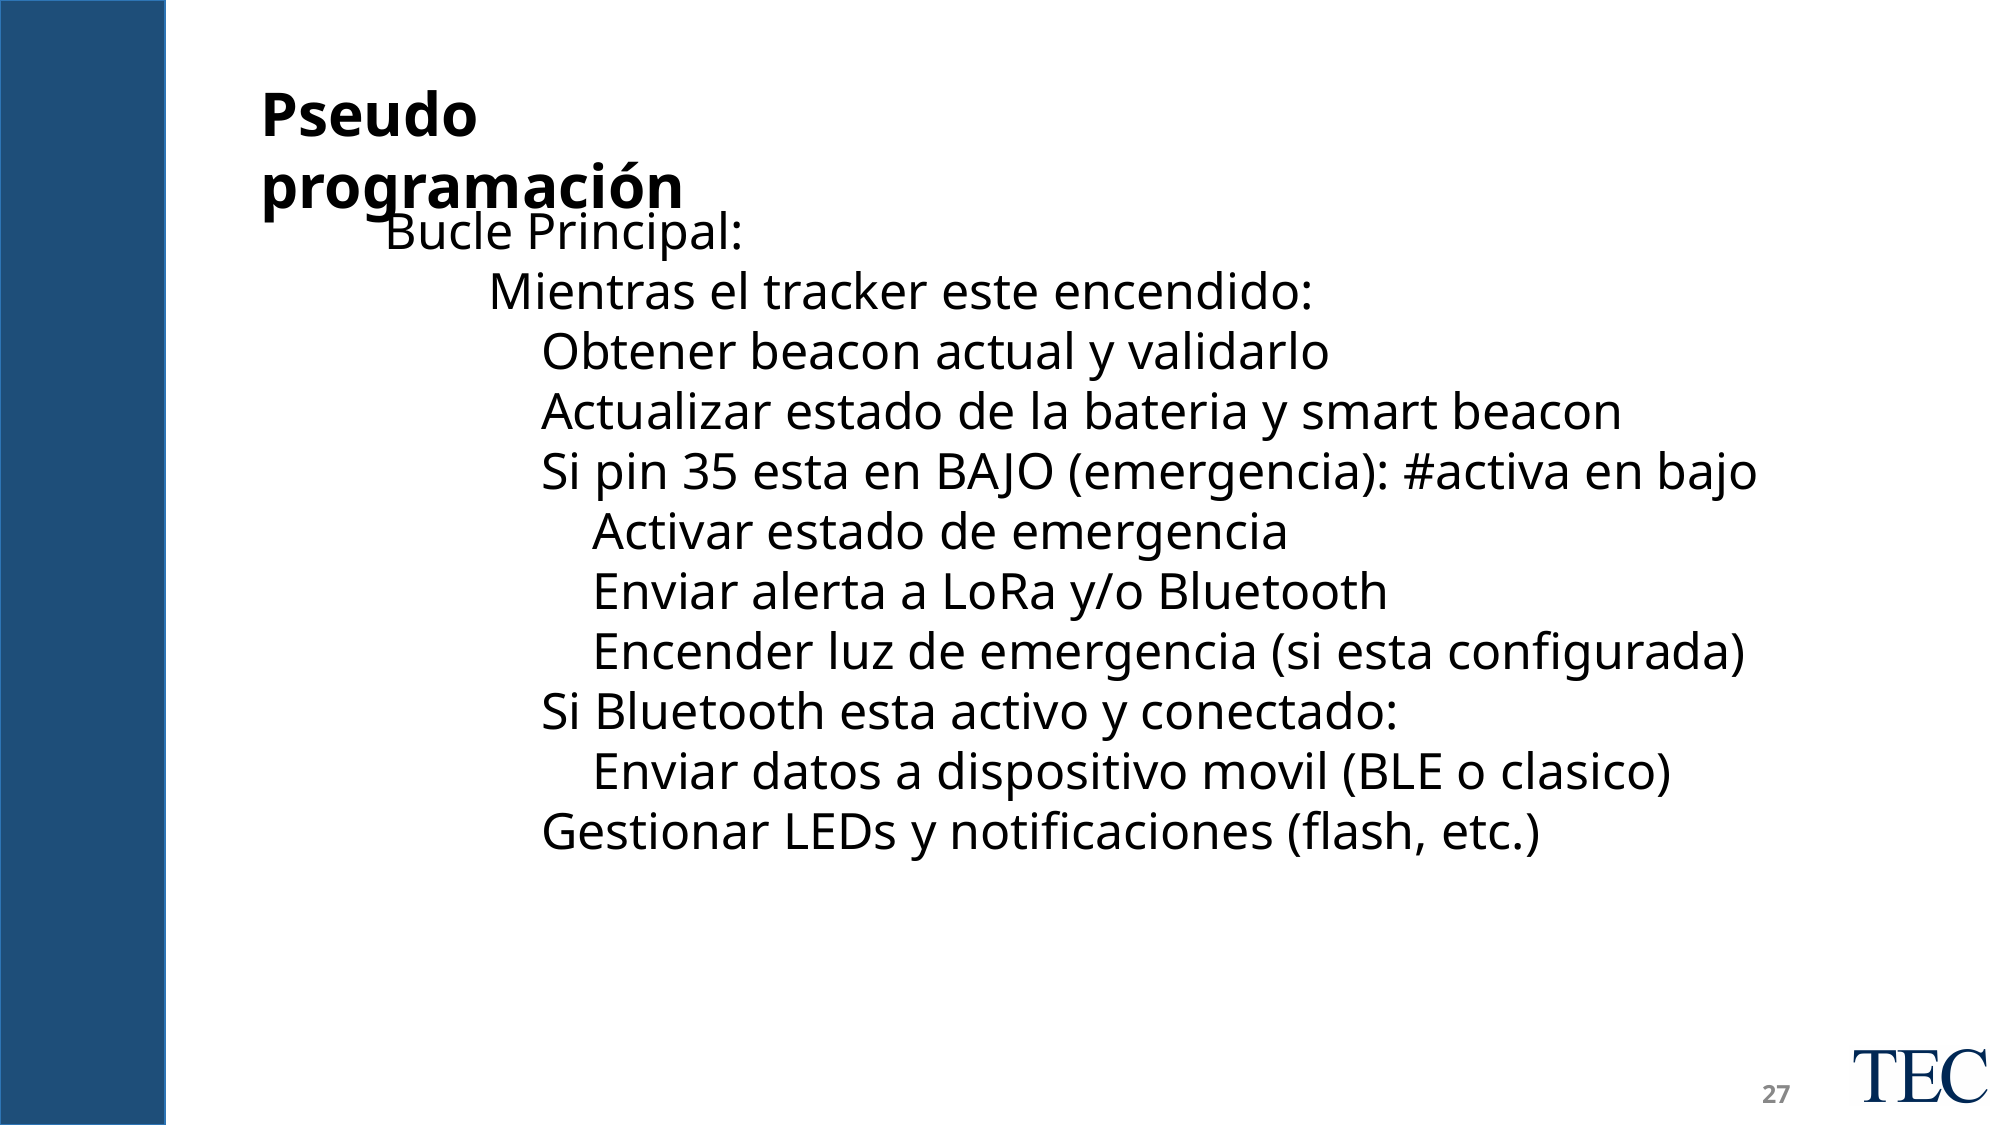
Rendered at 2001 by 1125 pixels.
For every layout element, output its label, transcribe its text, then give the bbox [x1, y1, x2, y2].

picture [1849, 1045, 1990, 1106]
text_box Bucle Principal: Mientras el tracker este encendido: Obtener beacon actual y validarlo Actualizar estado de la bateria y smart beacon Si pin 35 esta en BAJO (emergencia): #activa en bajo Activar estado de emergencia Enviar alerta a LoRa y/o Bluetooth Encender luz de emergencia (si esta configurada) Si Bluetooth esta activo y conectado: Enviar datos a dispositivo movil (BLE o clasico) Gestionar LEDs y notificaciones (flash, etc.) [295, 185, 1806, 1048]
text_box Pseudo programación [245, 61, 753, 164]
slide_number ‹#› [1502, 1065, 1806, 1125]
